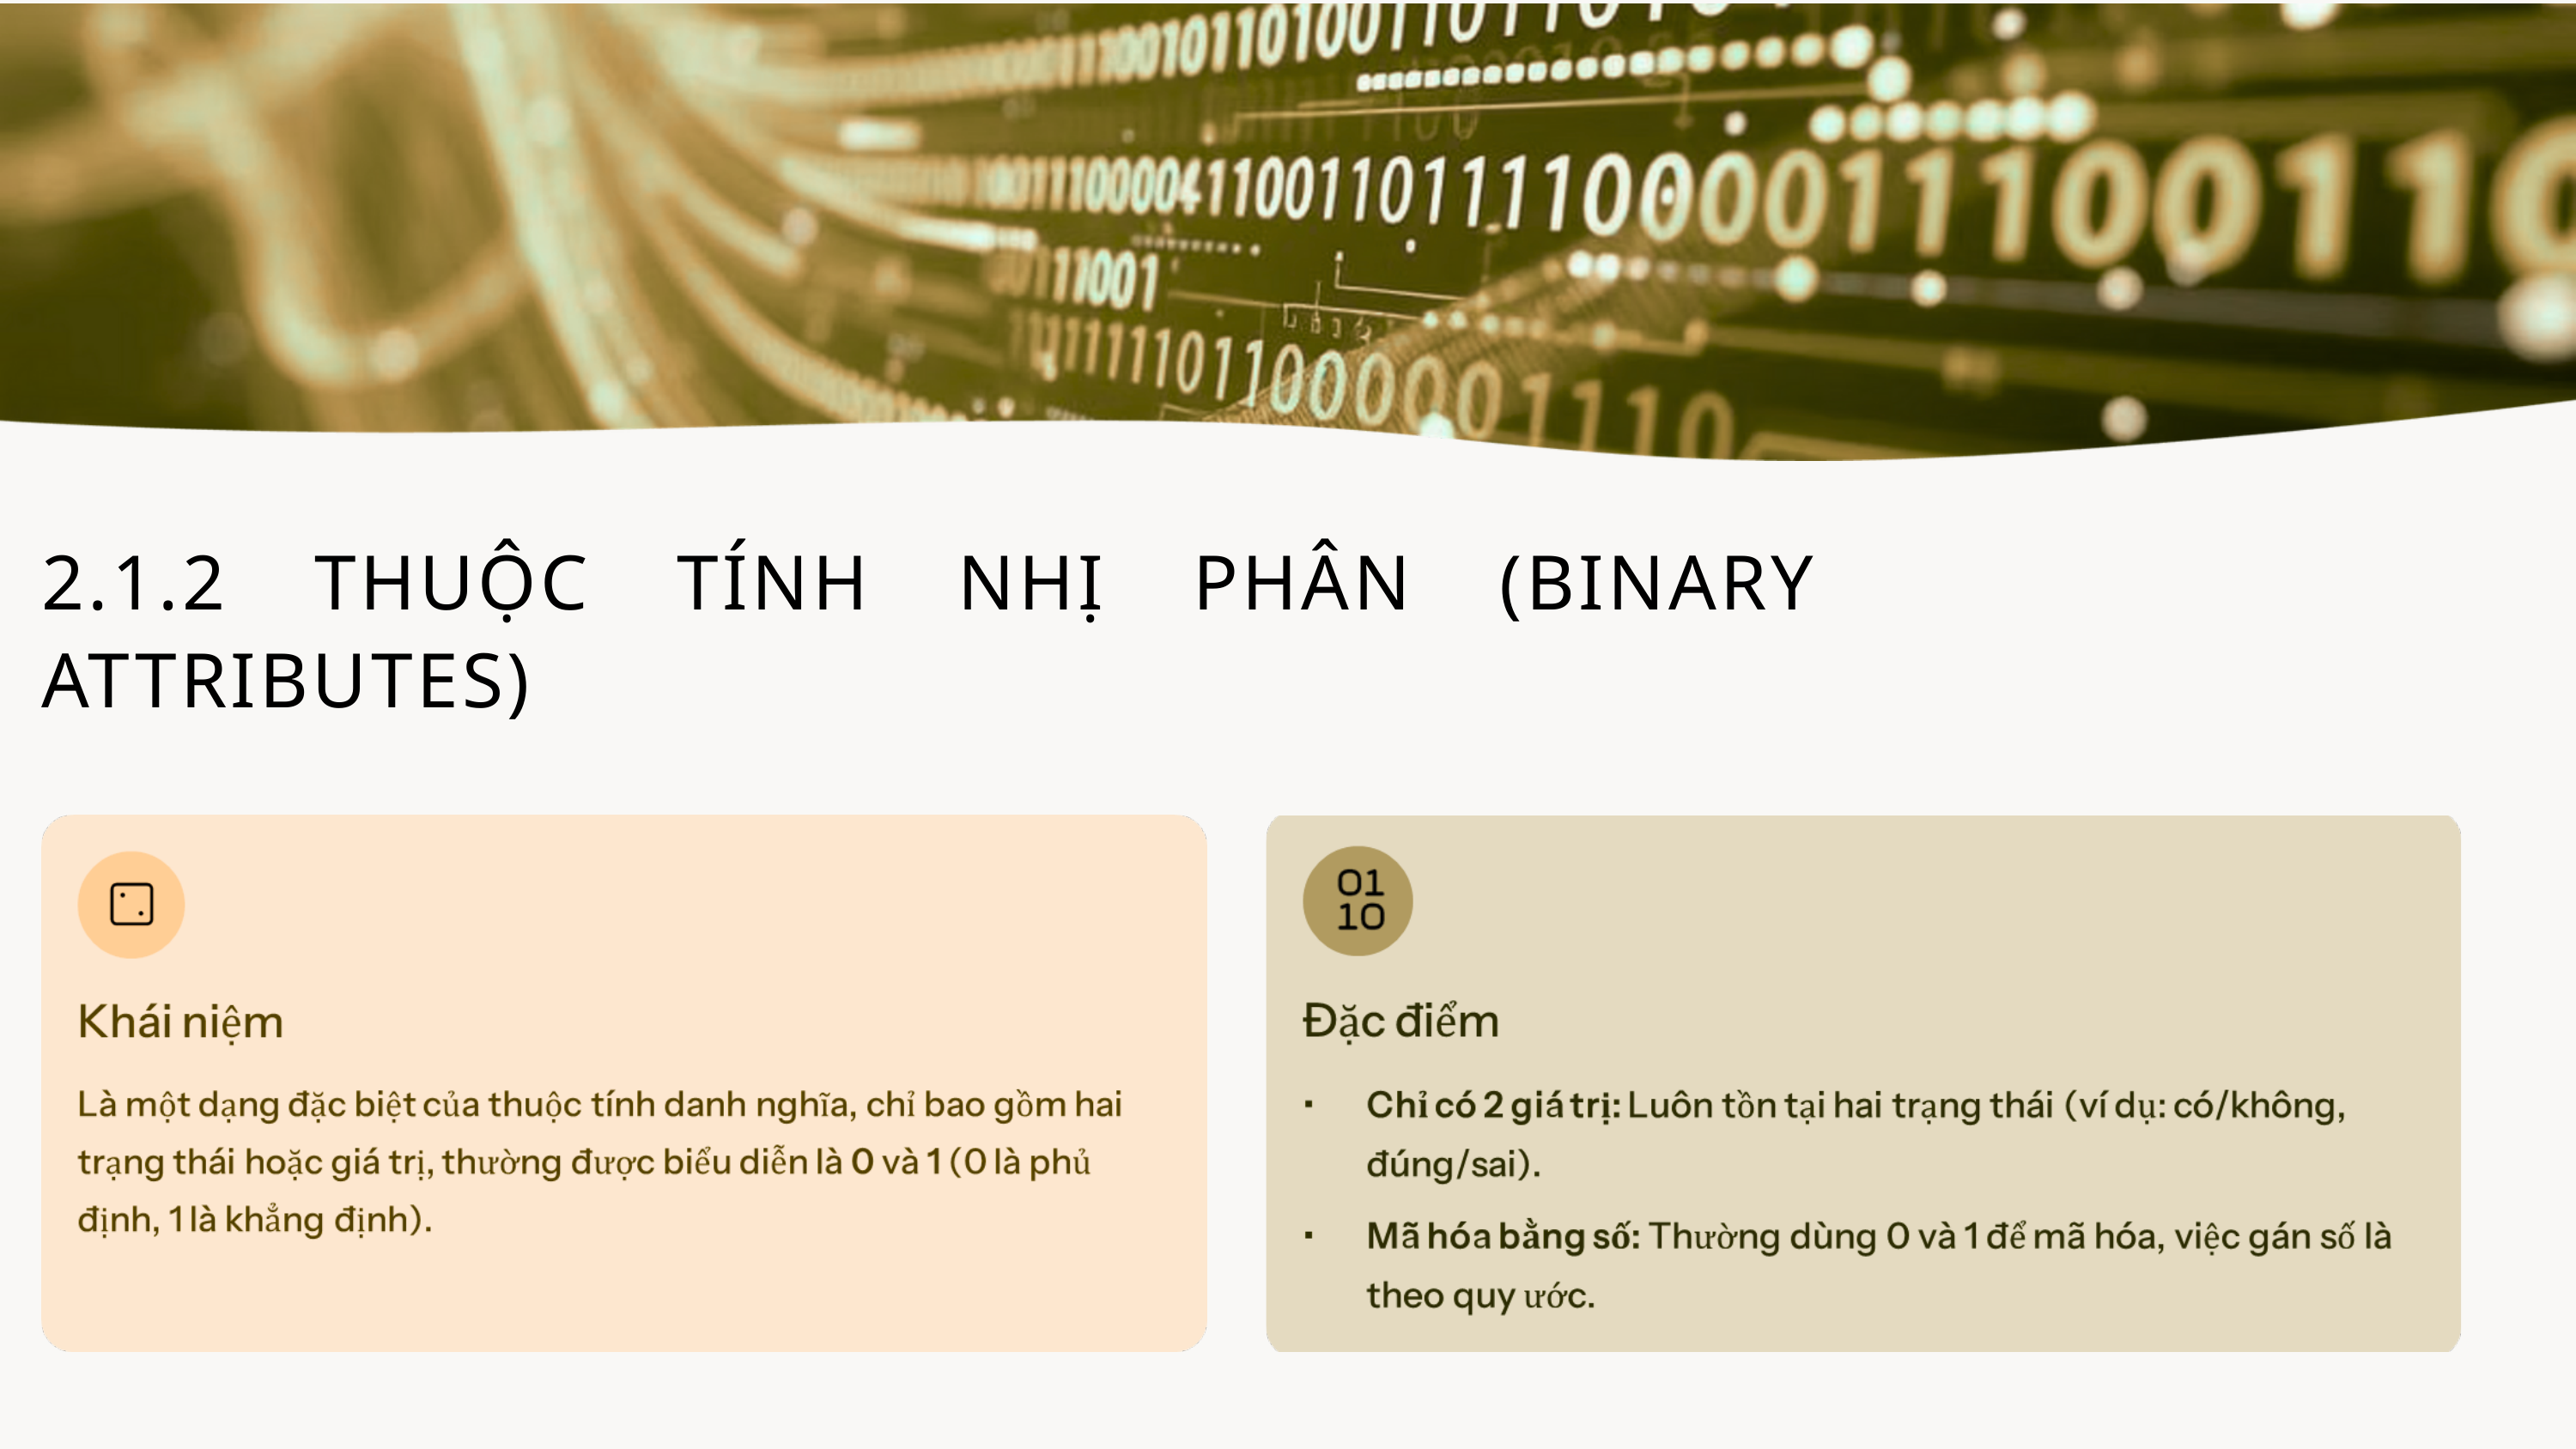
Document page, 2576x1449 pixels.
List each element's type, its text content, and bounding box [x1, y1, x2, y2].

text_box [1331, 863, 1392, 938]
text_box [41, 815, 1207, 1352]
text_box 2.1.2 THUỘC TÍNH NHỊ PHÂN (BINARY ATTRIBUTES) [41, 527, 1820, 724]
text_box [0, 3, 2576, 461]
text_box [1266, 815, 2462, 1352]
